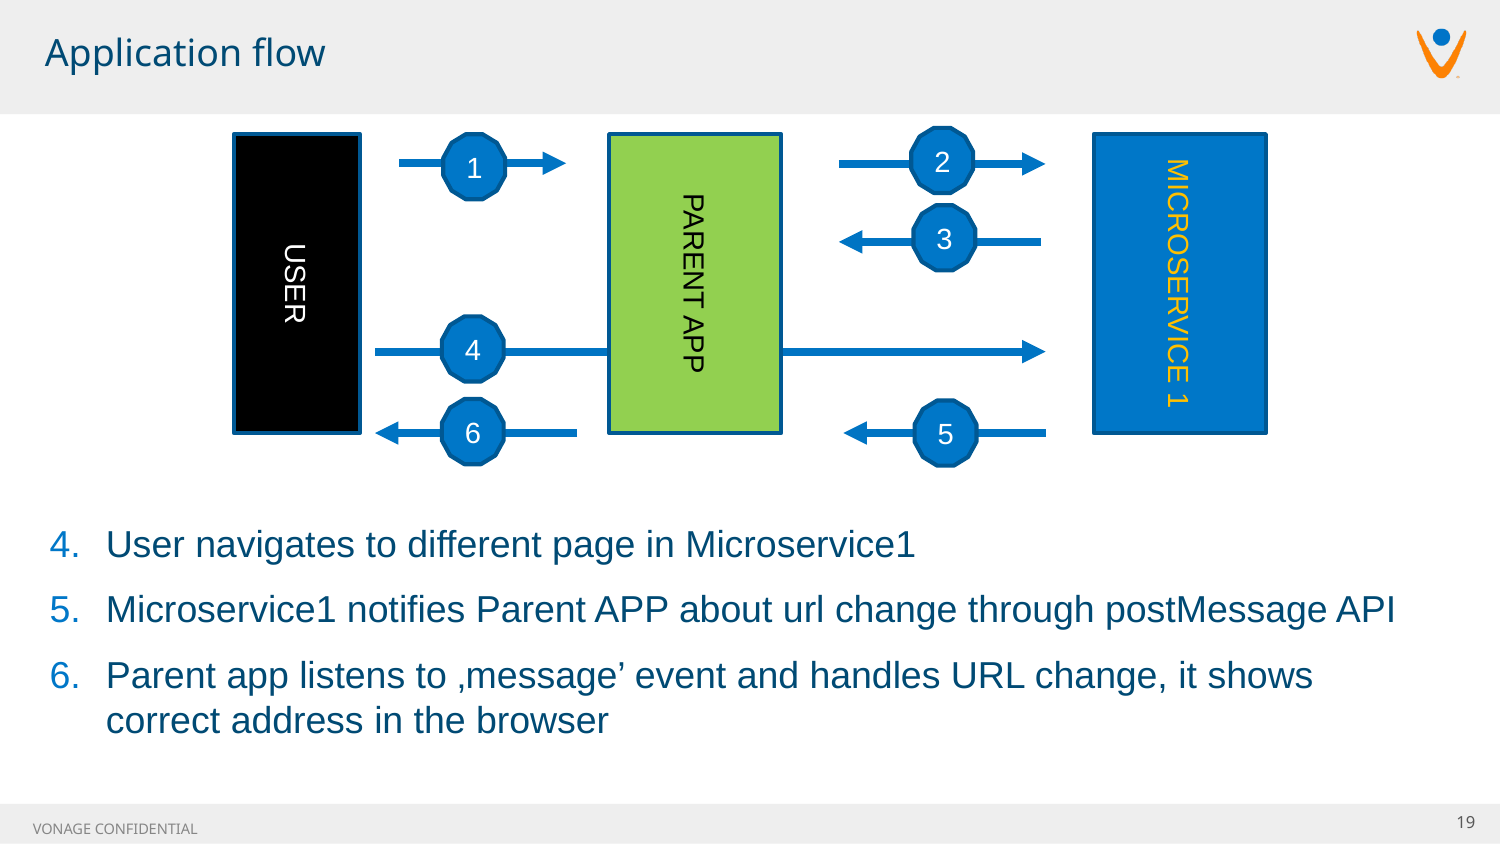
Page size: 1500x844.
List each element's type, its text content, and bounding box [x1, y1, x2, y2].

text_box PARENT APP [607, 132, 783, 351]
text_box 2 [911, 173, 974, 196]
text_box PARENT APP [607, 361, 783, 435]
title Application flow [33, 23, 1401, 80]
list User navigates to different page in Microservice1 Microservice1 notifies Parent APP about url change through postMessage API Parent app listens to ‚message’ event and handles URL change, it shows correct address in the browser [32, 508, 1441, 788]
text_box 4 [439, 314, 506, 351]
text_box 2 [909, 125, 976, 163]
text_box 1 [441, 132, 508, 162]
text_box 3 [911, 203, 978, 241]
text_box 4 [441, 361, 505, 384]
text_box 6 [439, 396, 506, 432]
text_box 6 [440, 442, 506, 467]
text_box 1 [441, 171, 508, 202]
text_box 5 [912, 442, 979, 468]
text_box 5 [912, 398, 979, 432]
text_box USER [232, 132, 362, 435]
text_box 3 [913, 251, 976, 273]
picture [1414, 26, 1468, 81]
text_box MICROSERVICE 1 [1092, 132, 1268, 435]
